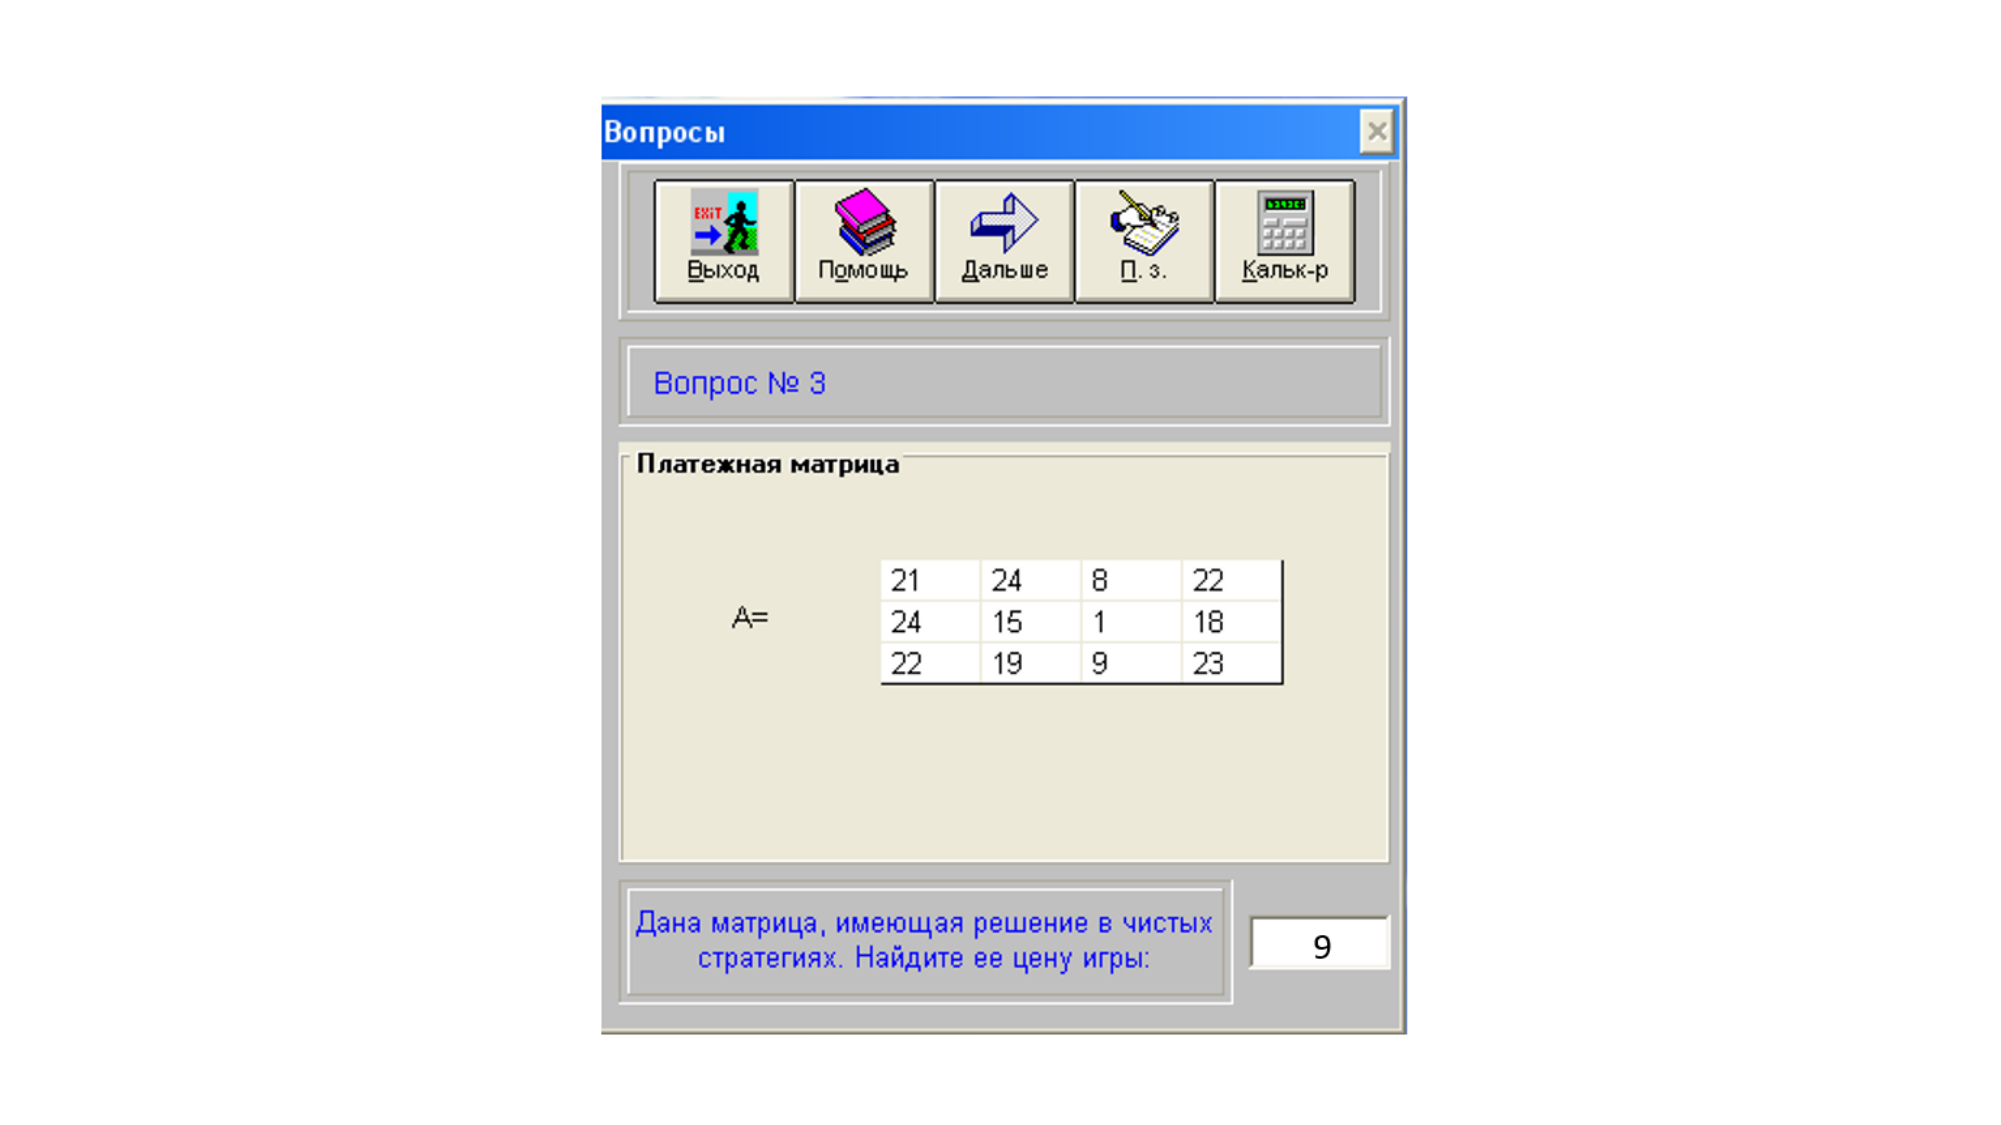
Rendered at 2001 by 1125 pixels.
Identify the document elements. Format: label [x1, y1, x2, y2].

list [601, 91, 1408, 1039]
